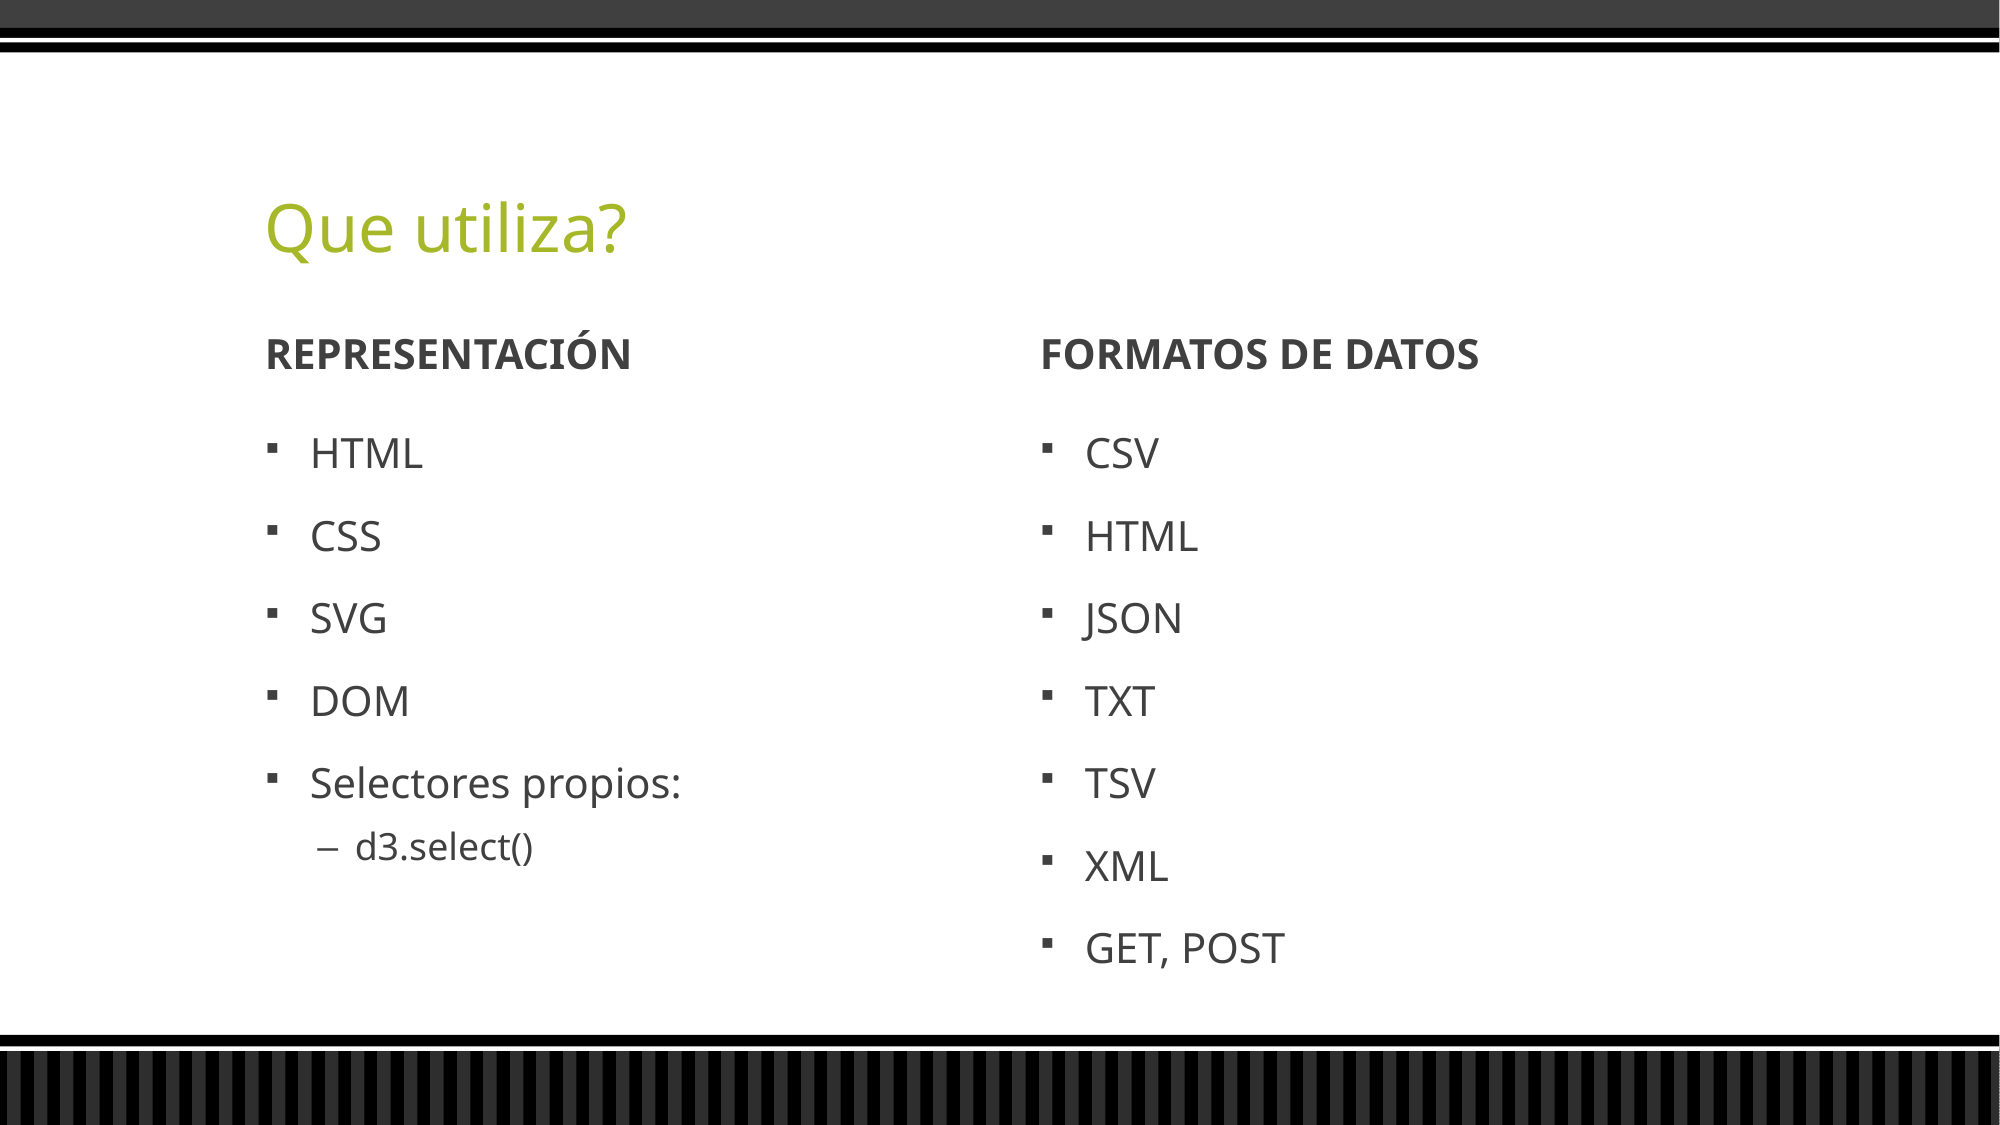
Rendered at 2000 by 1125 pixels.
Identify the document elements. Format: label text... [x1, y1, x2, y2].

list REPRESENTACIÓN [249, 299, 975, 413]
title Que utiliza? [249, 99, 1750, 275]
list CSV HTML JSON TXT TSV XML GET, POST [1024, 425, 1750, 988]
list FORMATOS DE DATOS [1024, 299, 1750, 413]
list HTML CSS SVG DOM Selectores propios: d3.select() [249, 425, 975, 988]
